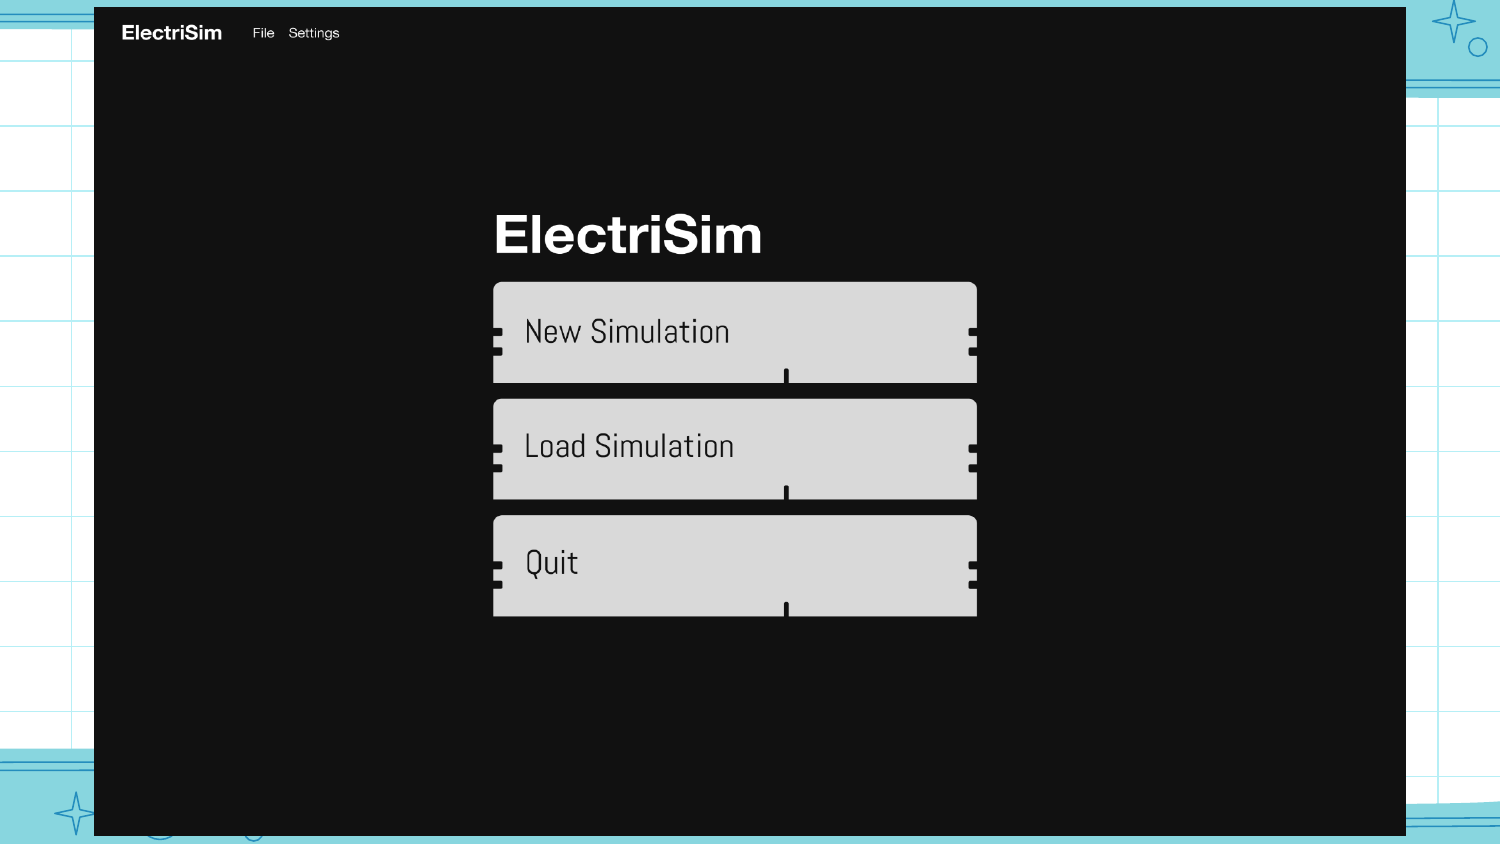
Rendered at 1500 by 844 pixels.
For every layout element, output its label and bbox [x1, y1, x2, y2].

picture [93, 7, 1407, 837]
